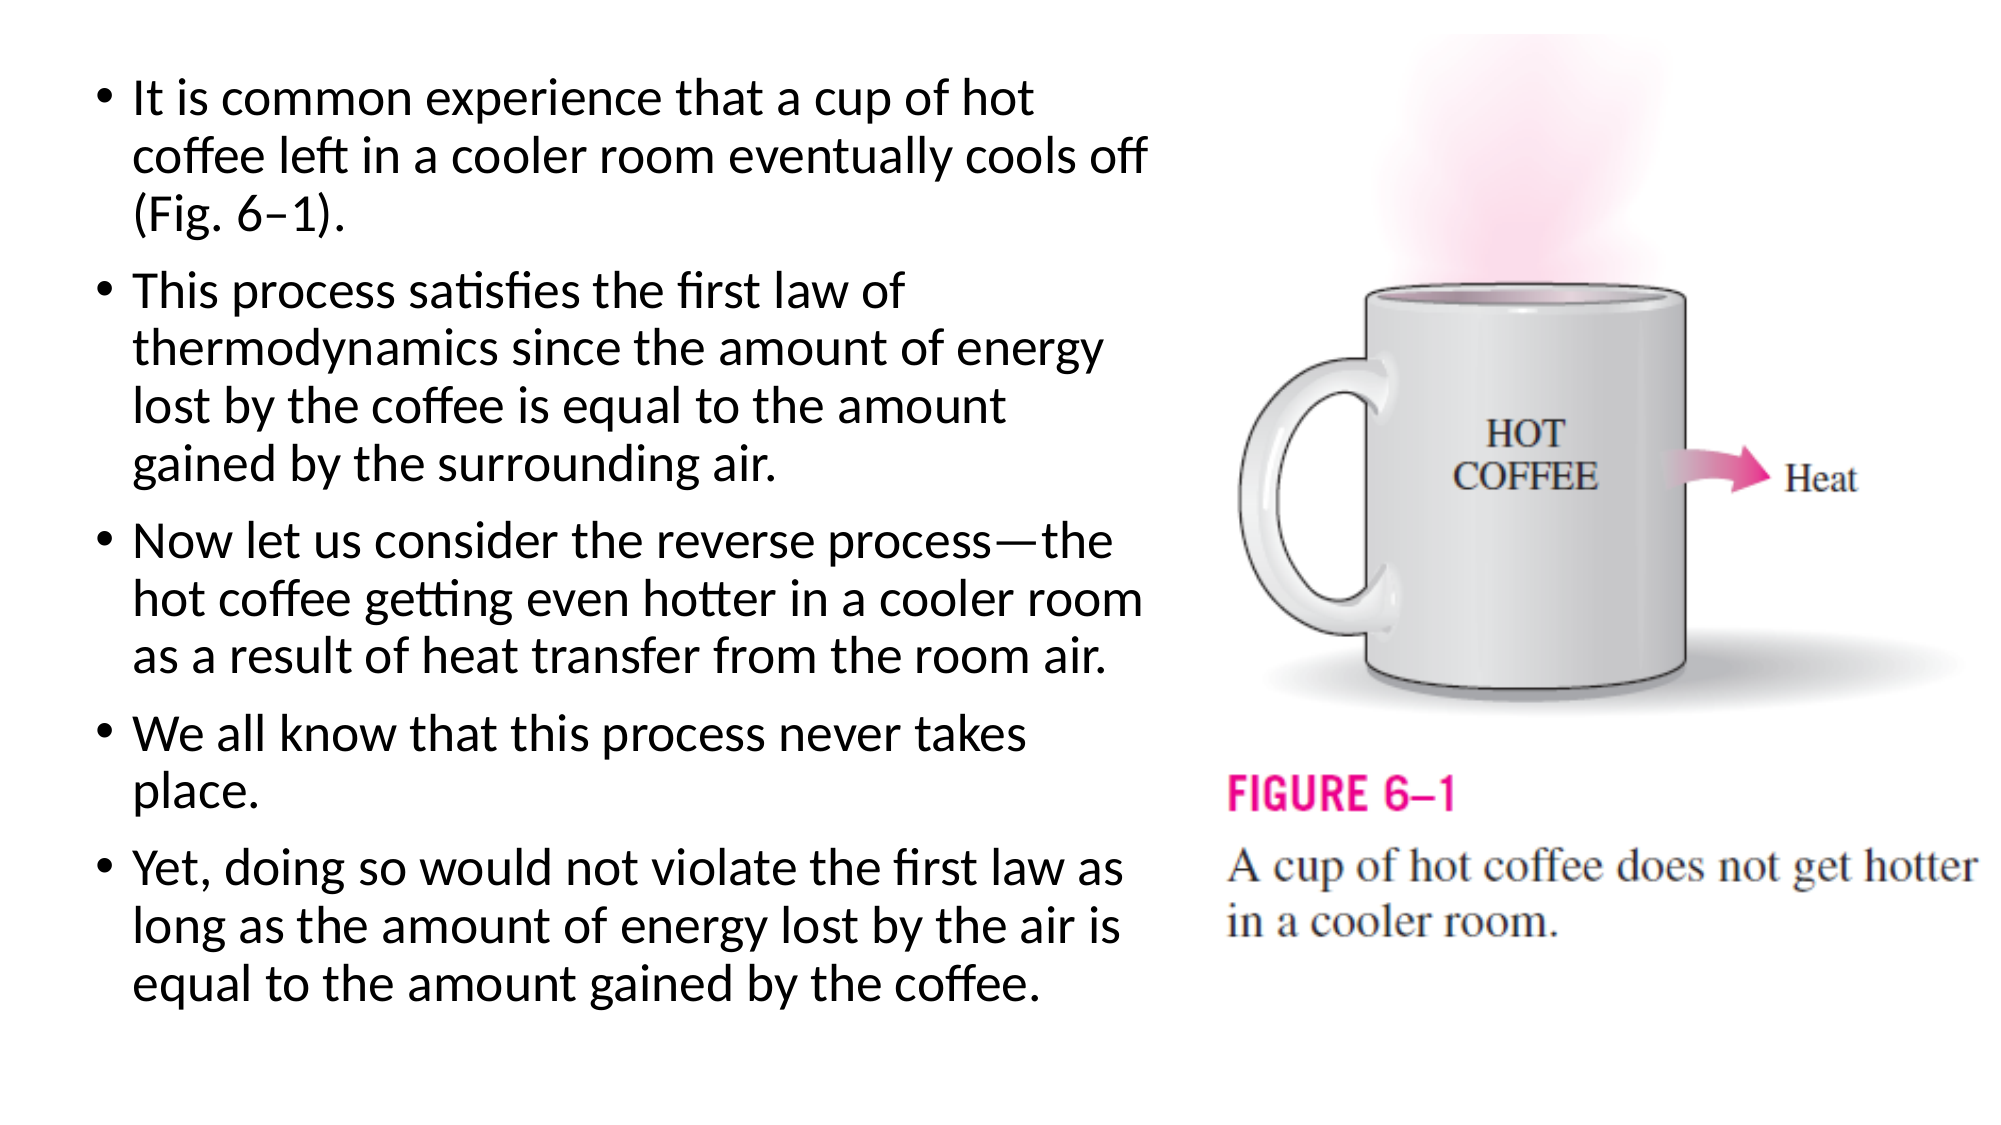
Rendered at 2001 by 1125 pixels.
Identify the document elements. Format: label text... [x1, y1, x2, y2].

list It is common experience that a cup of hot coffee left in a cooler room eventually cools off (Fig. 6–1). This process satisfies the first law of thermodynamics since the amount of energy lost by the coffee is equal to the amount gained by the surrounding air. Now let us consider the reverse process—the hot coffee getting even hotter in a cooler room as a result of heat transfer from the room air. We all know that this process never takes place. Yet, doing so would not violate the first law as long as the amount of energy lost by the air is equal to the amount gained by the coffee. [80, 61, 1167, 1064]
picture [1104, 34, 2000, 950]
